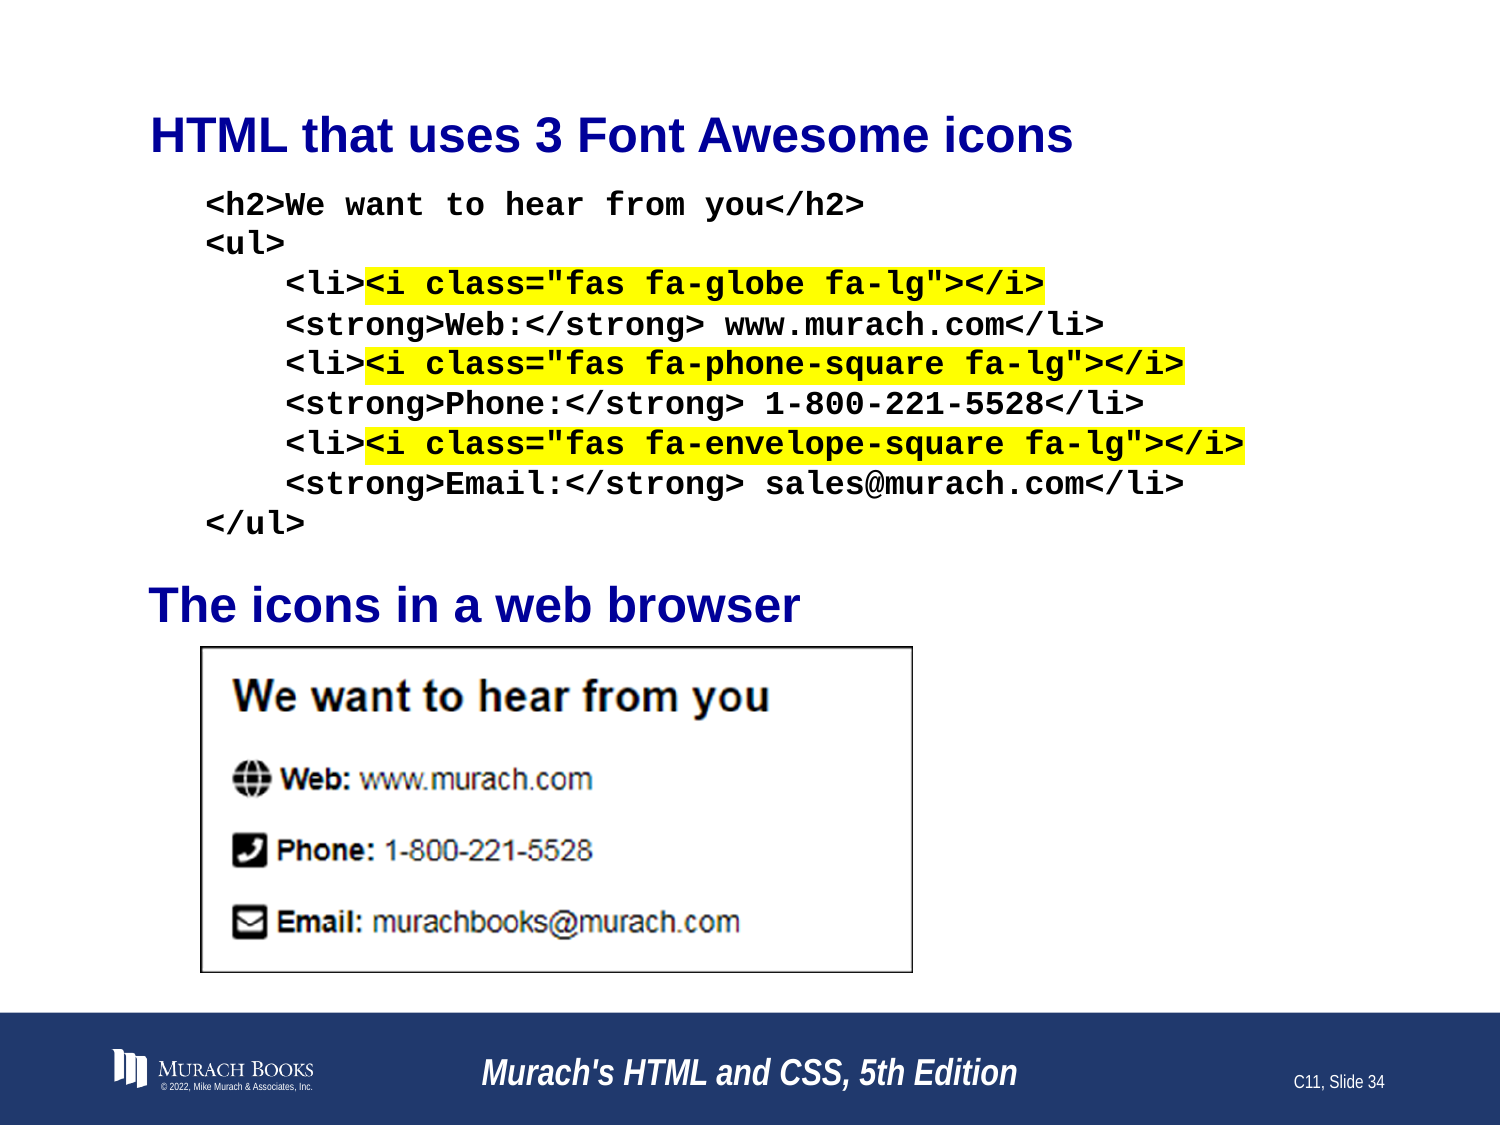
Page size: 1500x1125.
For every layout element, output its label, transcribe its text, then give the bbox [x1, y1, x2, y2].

list <h2>We want to hear from you</h2> <ul> <li><i class="fas fa-globe fa-lg"></i> <strong>Web:</strong> www.murach.com</li> <li><i class="fas fa-phone-square fa-lg"></i> <strong>Phone:</strong> 1-800-221-5528</li> <li><i class="fas fa-envelope-square fa-lg"></i> <strong>Email:</strong> sales@murach.com</li> </ul> The icons in a web browser [133, 174, 1346, 538]
title HTML that uses 3 Font Awesome icons [150, 102, 1350, 164]
footer © 2022, Mike Murach & Associates, Inc. [12, 1025, 463, 1100]
slide_number Murach's HTML and CSS, 5th Edition [463, 1025, 1050, 1100]
slide_number C11, Slide 34 [1087, 1025, 1400, 1100]
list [199, 646, 913, 974]
